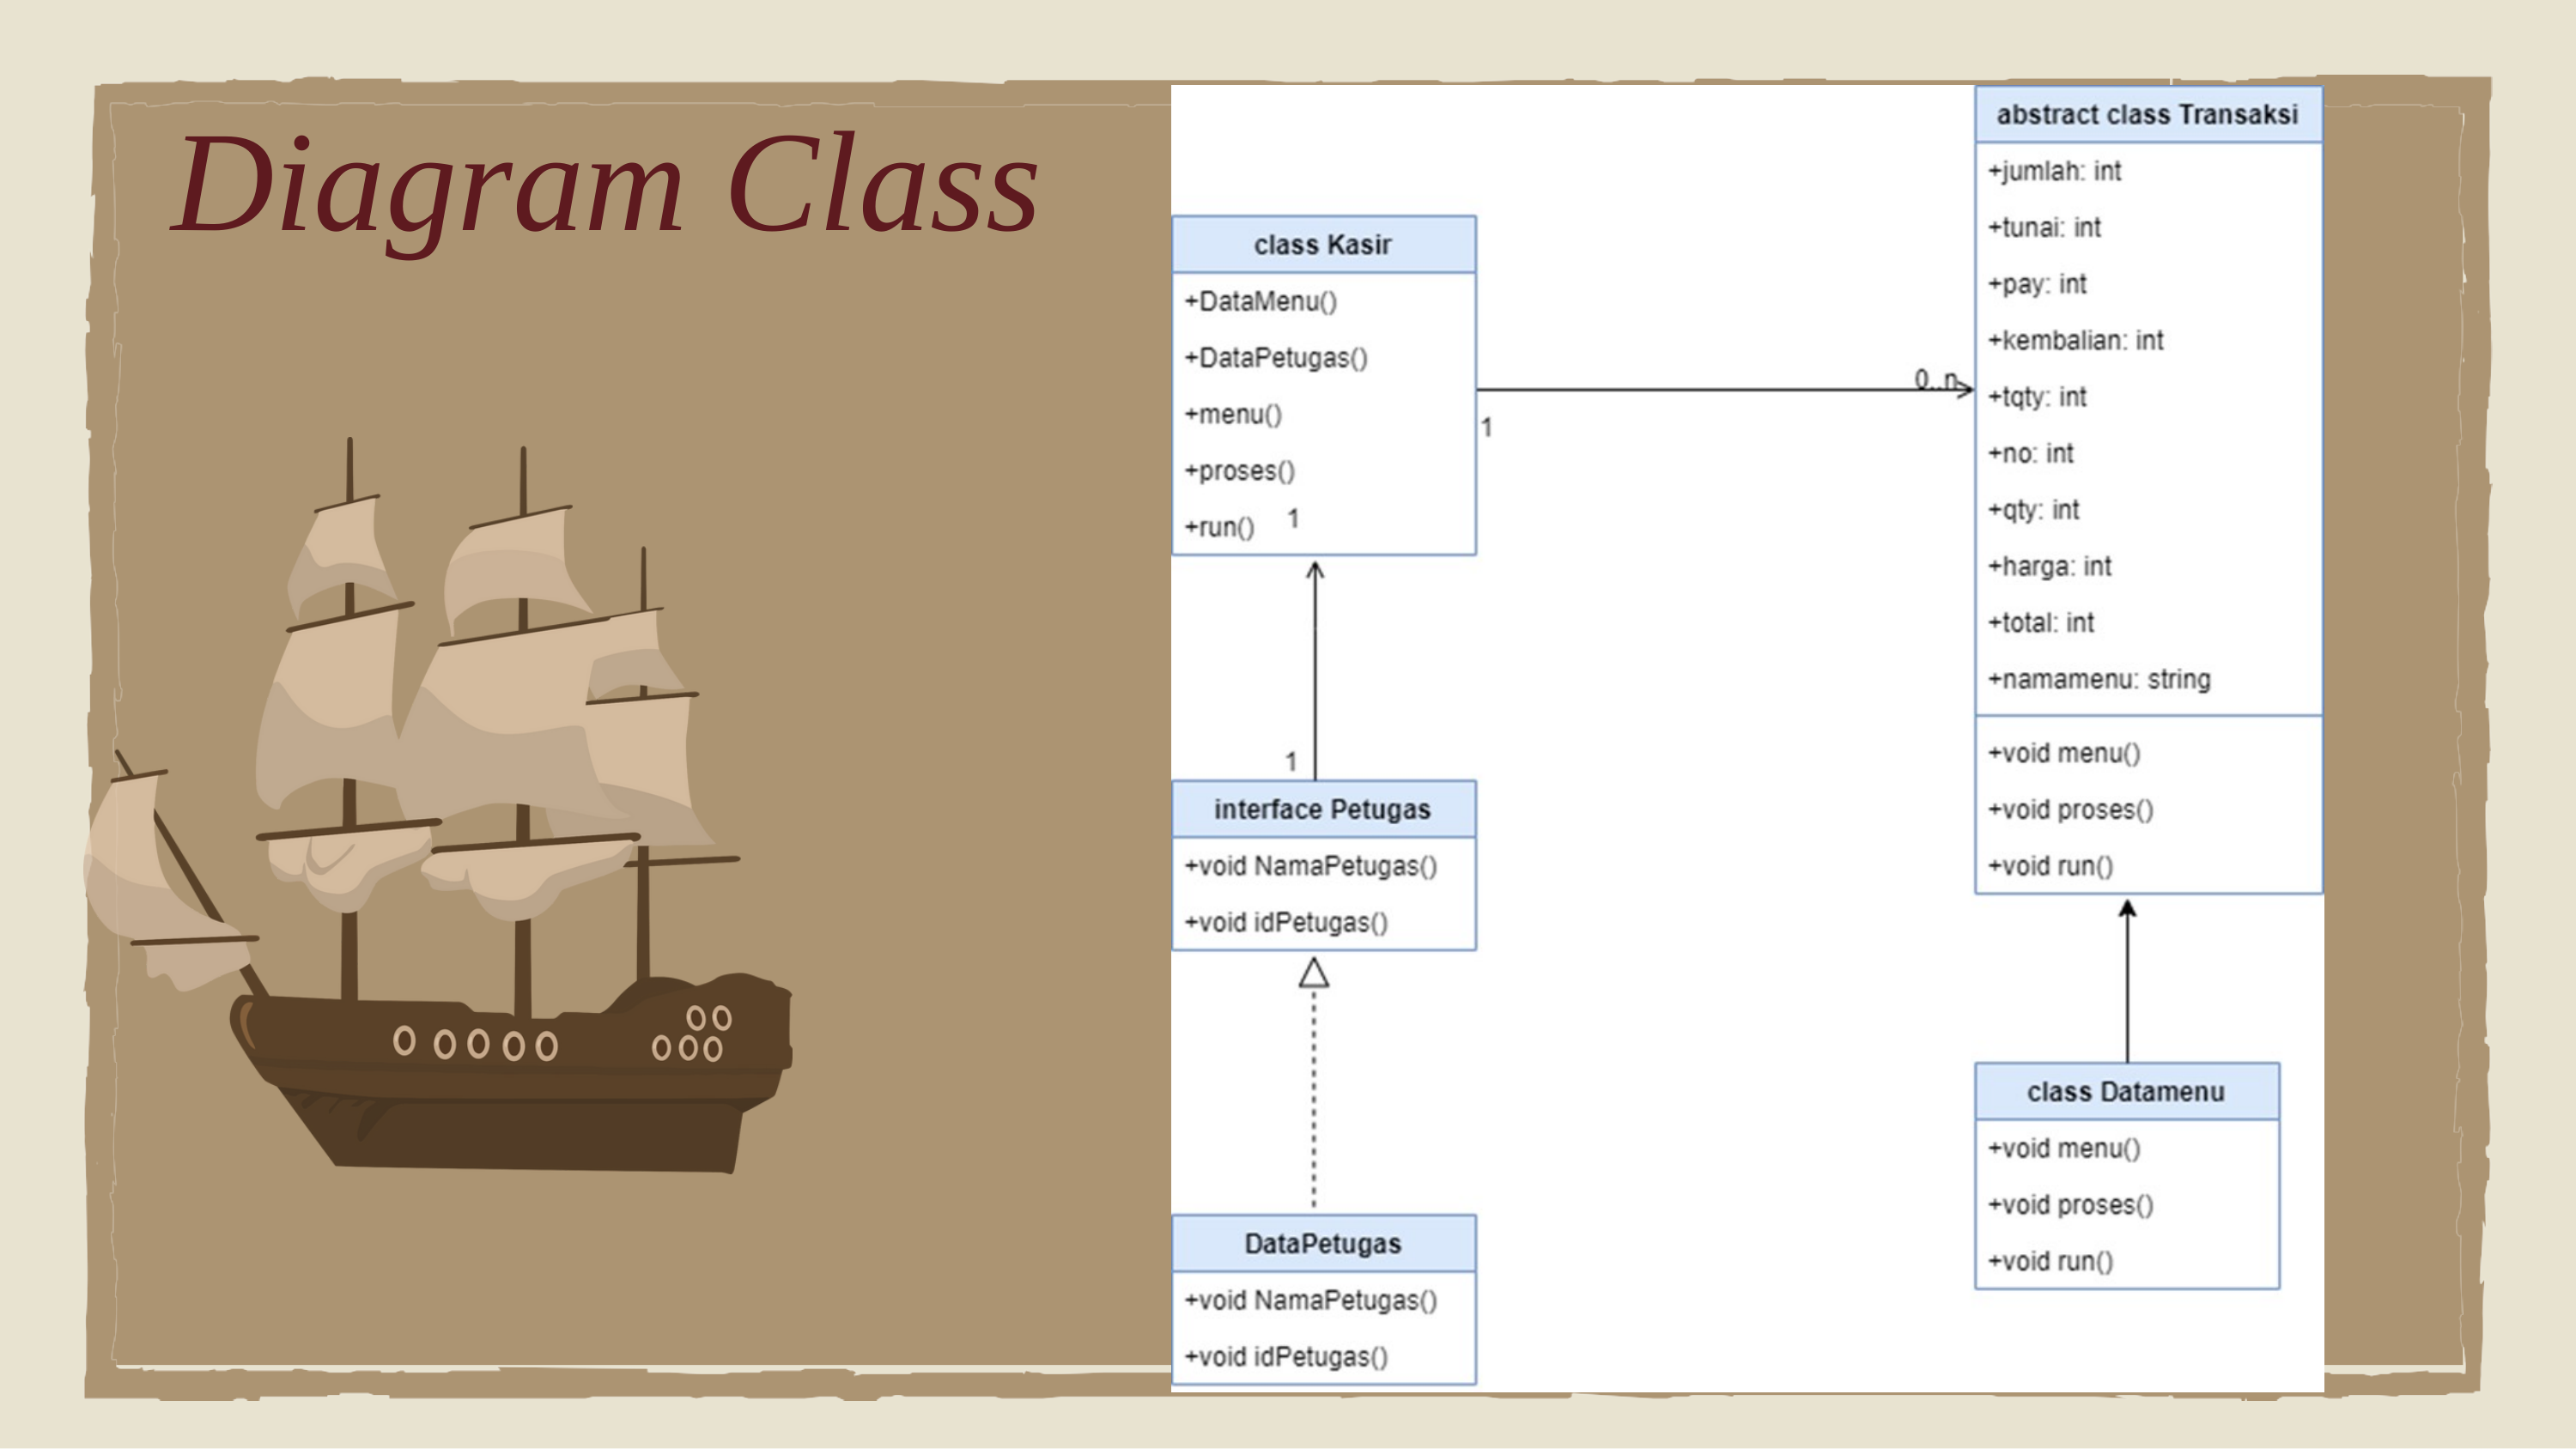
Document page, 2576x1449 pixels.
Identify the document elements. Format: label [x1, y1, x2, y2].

text_box [83, 75, 2493, 1401]
